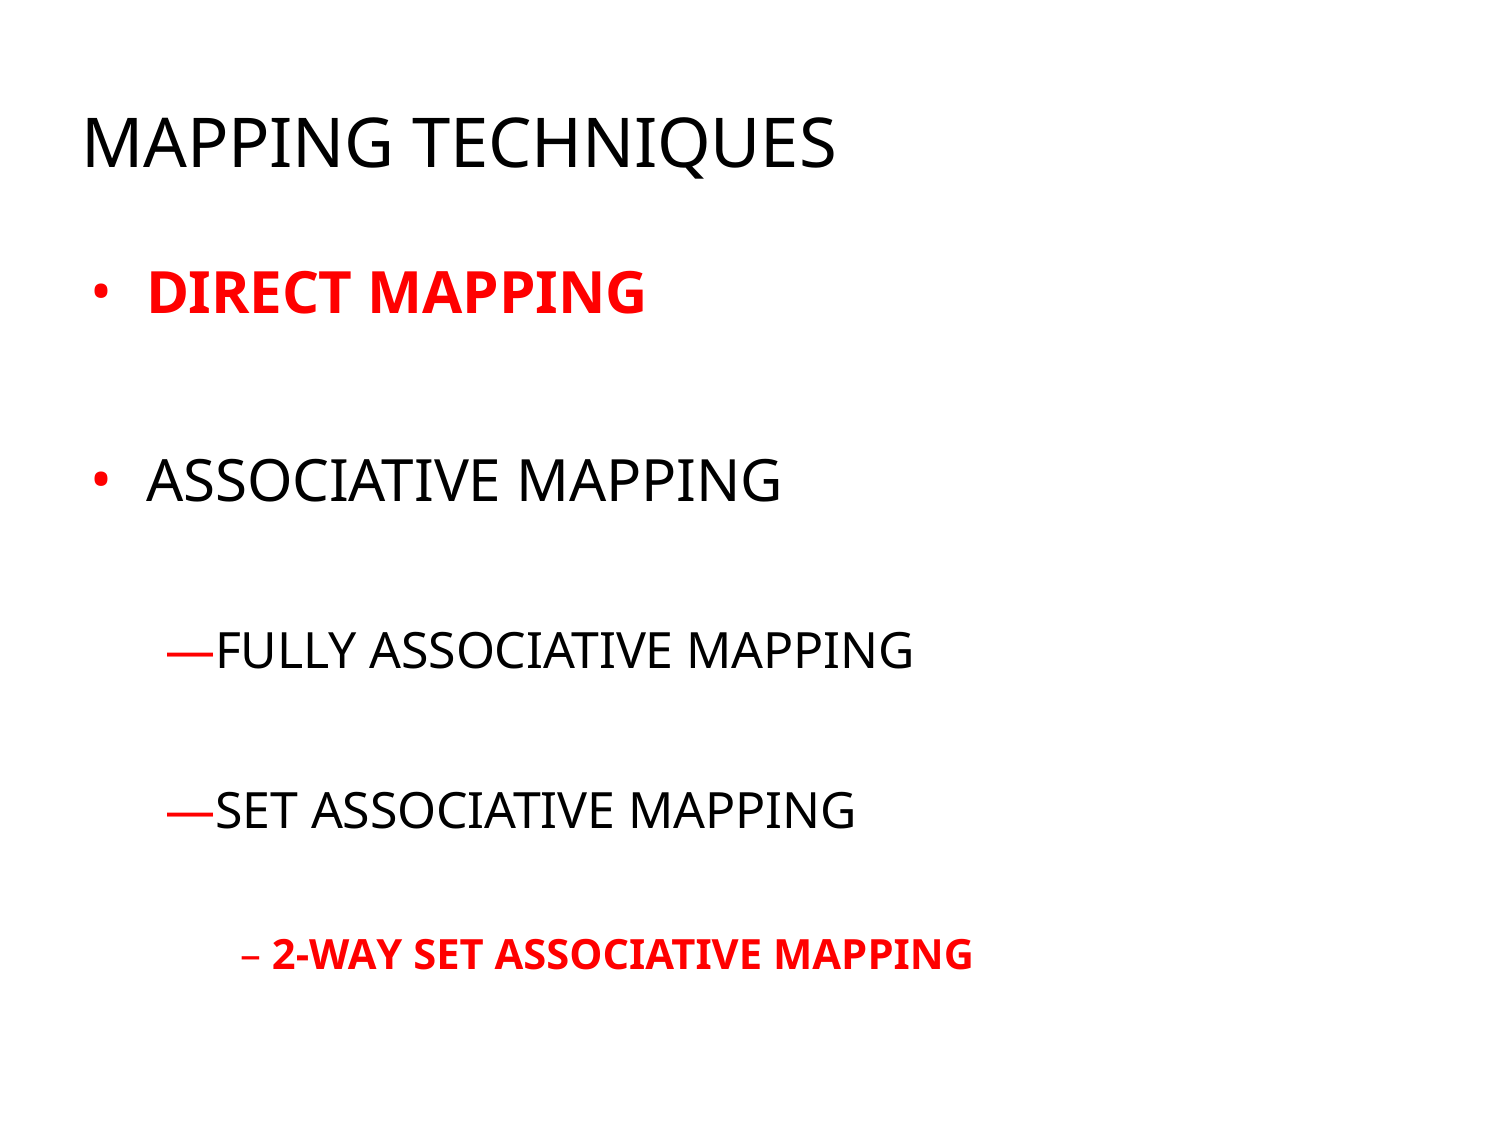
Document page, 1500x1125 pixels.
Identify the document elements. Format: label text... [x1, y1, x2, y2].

text_box DIRECT MAPPING ASSOCIATIVE MAPPING —FULLY ASSOCIATIVE MAPPING —SET ASSOCIATIVE MAPPING – 2-WAY SET ASSOCIATIVE MAPPING [87, 253, 1117, 978]
title MAPPING TECHNIQUES [79, 43, 1400, 234]
